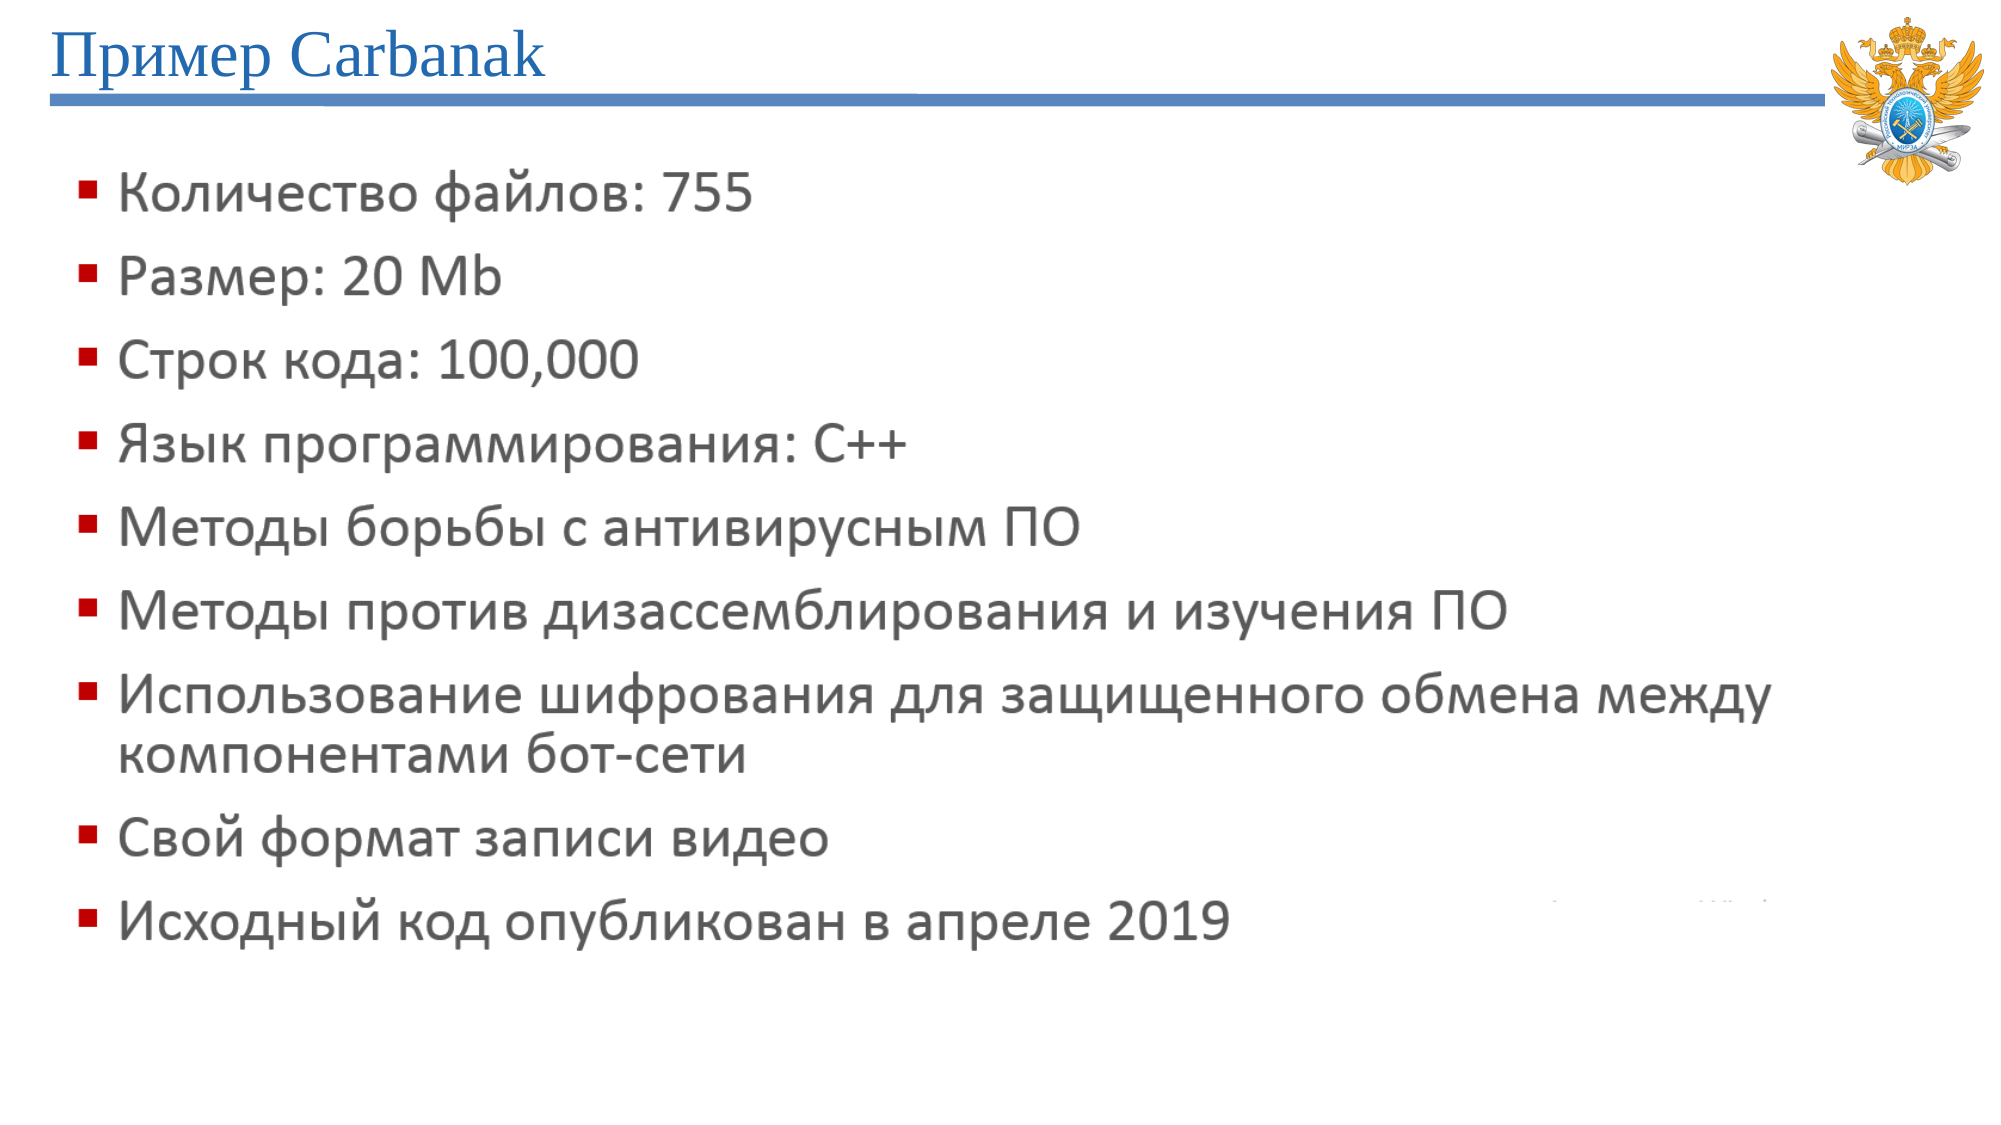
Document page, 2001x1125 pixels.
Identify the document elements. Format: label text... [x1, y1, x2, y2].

title Пример Carbanak [50, 9, 1743, 88]
picture [40, 146, 1785, 971]
picture [1824, 13, 1989, 188]
